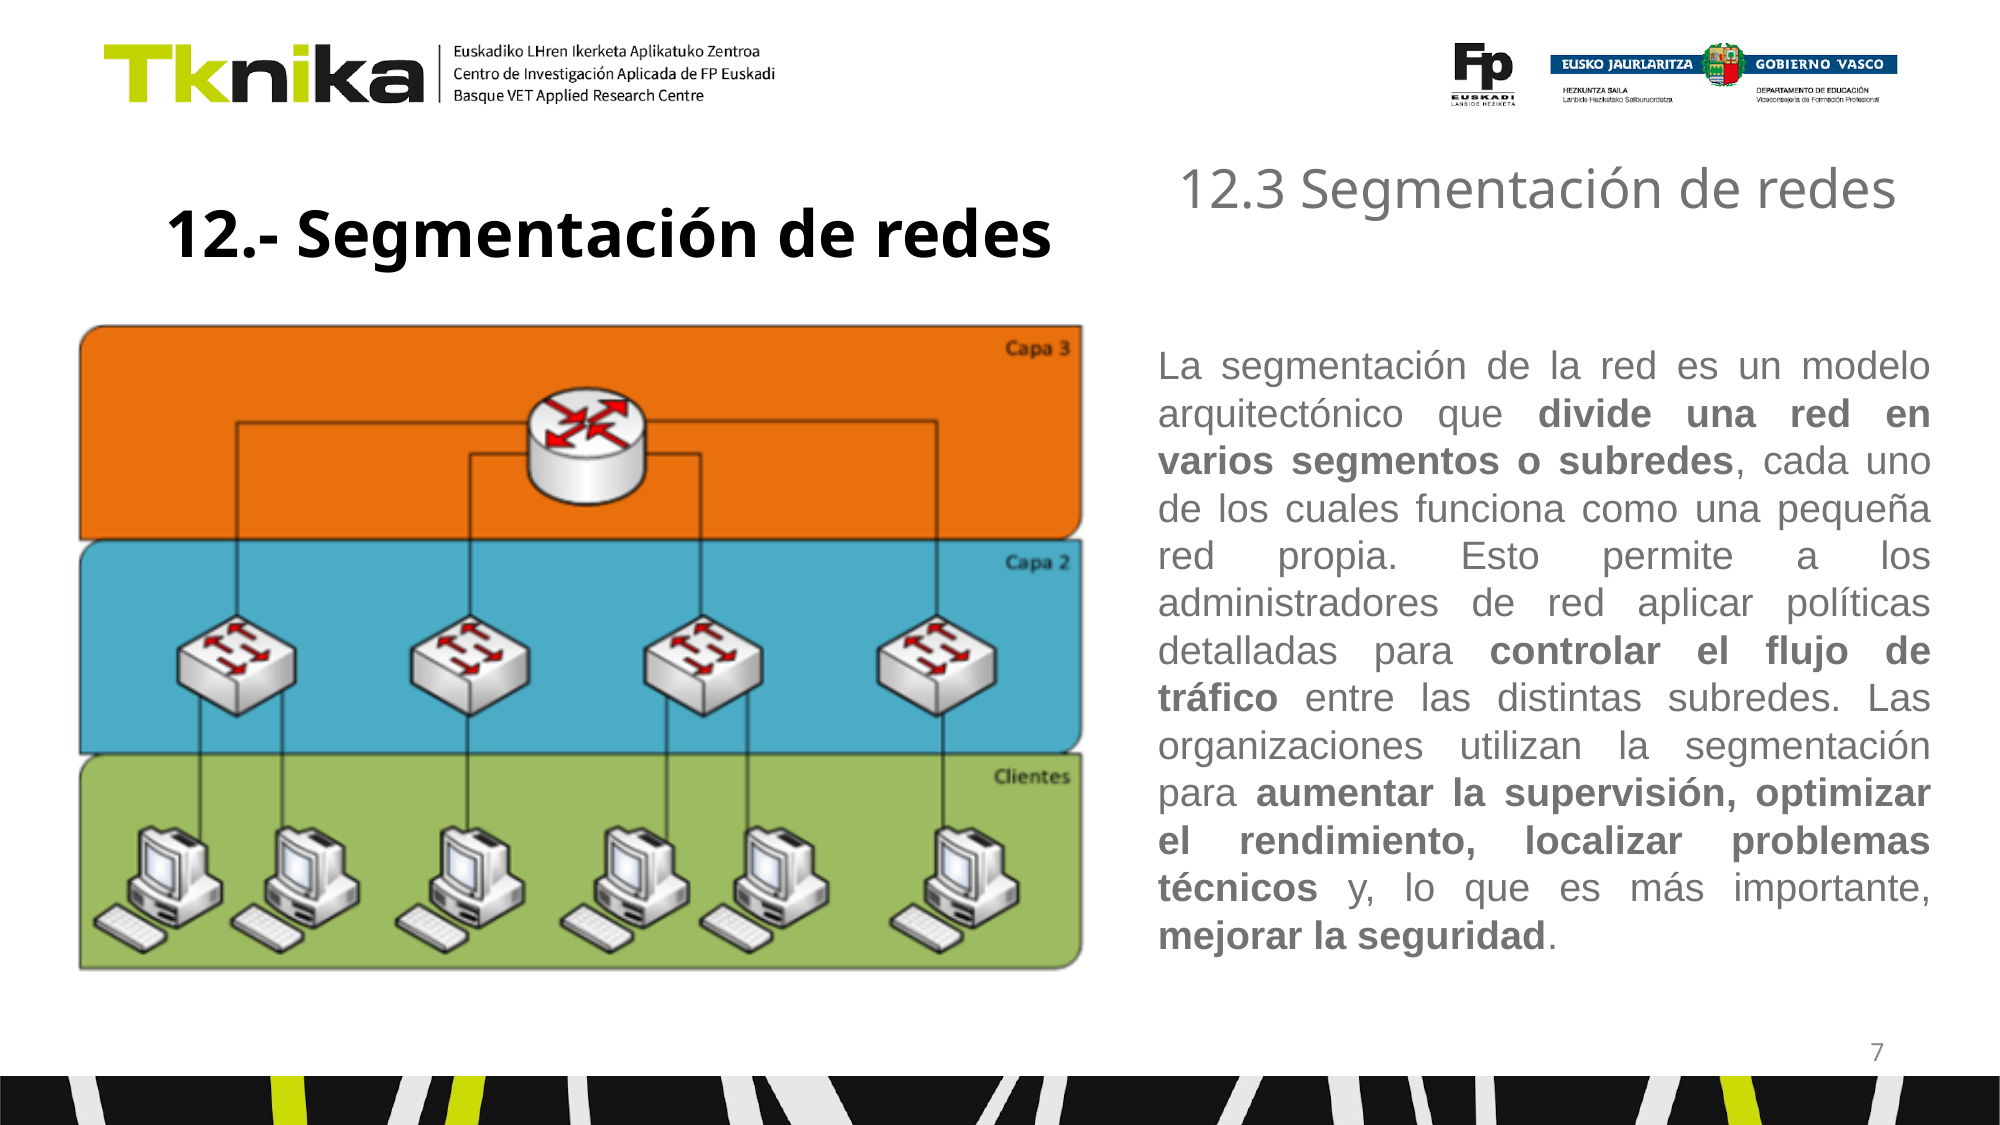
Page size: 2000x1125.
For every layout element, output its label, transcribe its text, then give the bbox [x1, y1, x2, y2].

picture [102, 42, 1898, 106]
title 12.- Segmentación de redes [130, 184, 1089, 279]
text_box 12.3 Segmentación de redes [1088, 138, 1947, 234]
text_box La segmentación de la red es un modelo arquitectónico que divide una red en varios segmentos o subredes, cada uno de los cuales funciona como una pequeña red propia. Esto permite a los administradores de red aplicar políticas detalladas para controlar el flujo de tráfico entre las distintas subredes. Las organizaciones utilizan la segmentación para aumentar la supervisión, optimizar el rendimiento, localizar problemas técnicos y, lo que es más importante, mejorar la seguridad. [1143, 324, 1947, 973]
picture [78, 324, 1090, 993]
slide_number ‹#› [1433, 1023, 1900, 1084]
picture [0, 1076, 2000, 1125]
